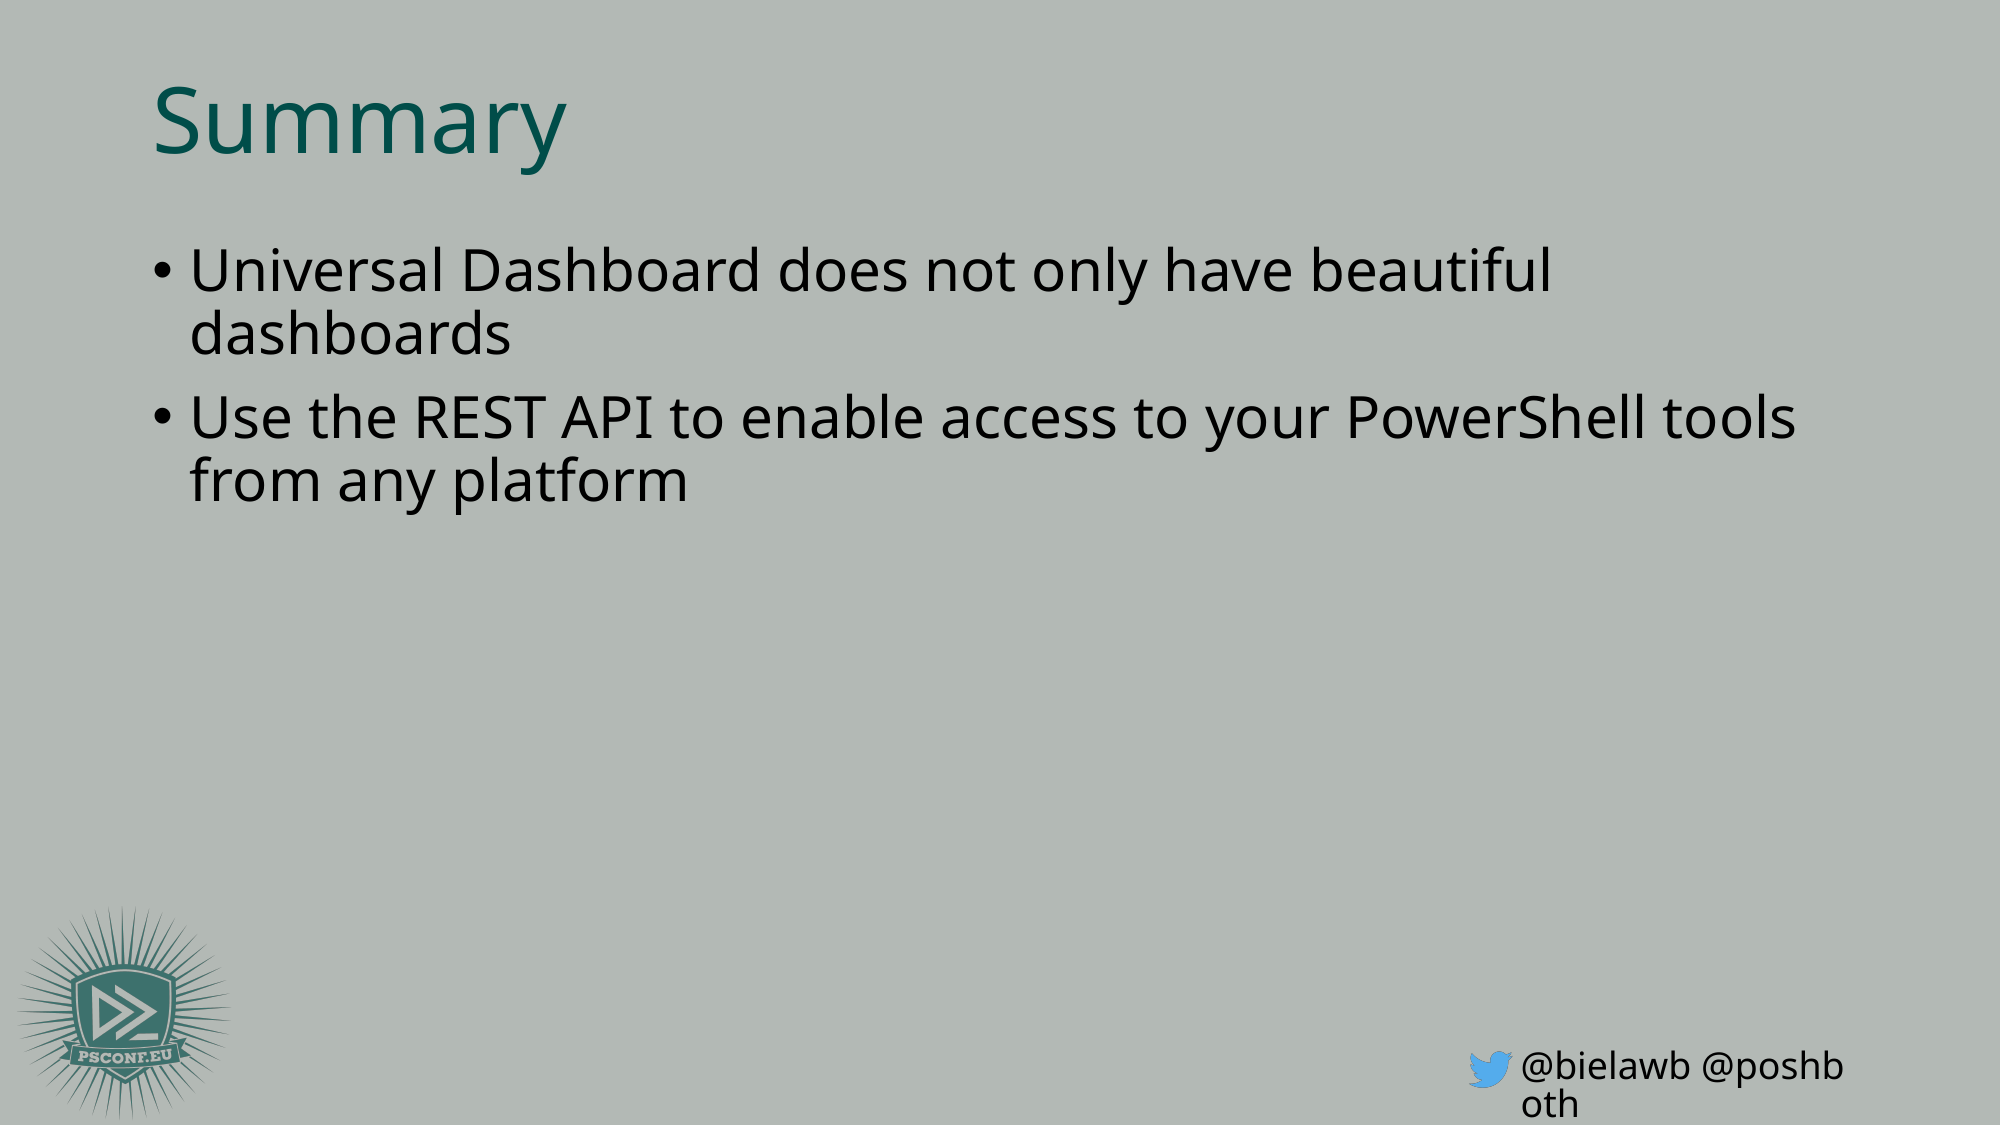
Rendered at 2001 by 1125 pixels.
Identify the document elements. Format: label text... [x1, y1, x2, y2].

title Summary [137, 59, 1863, 188]
footer @bielawb @poshboth [1505, 1037, 1863, 1098]
list Universal Dashboard does not only have beautiful dashboards Use the REST API to enable access to your PowerShell tools from any platform [137, 233, 1863, 1014]
picture [1458, 1037, 1523, 1103]
